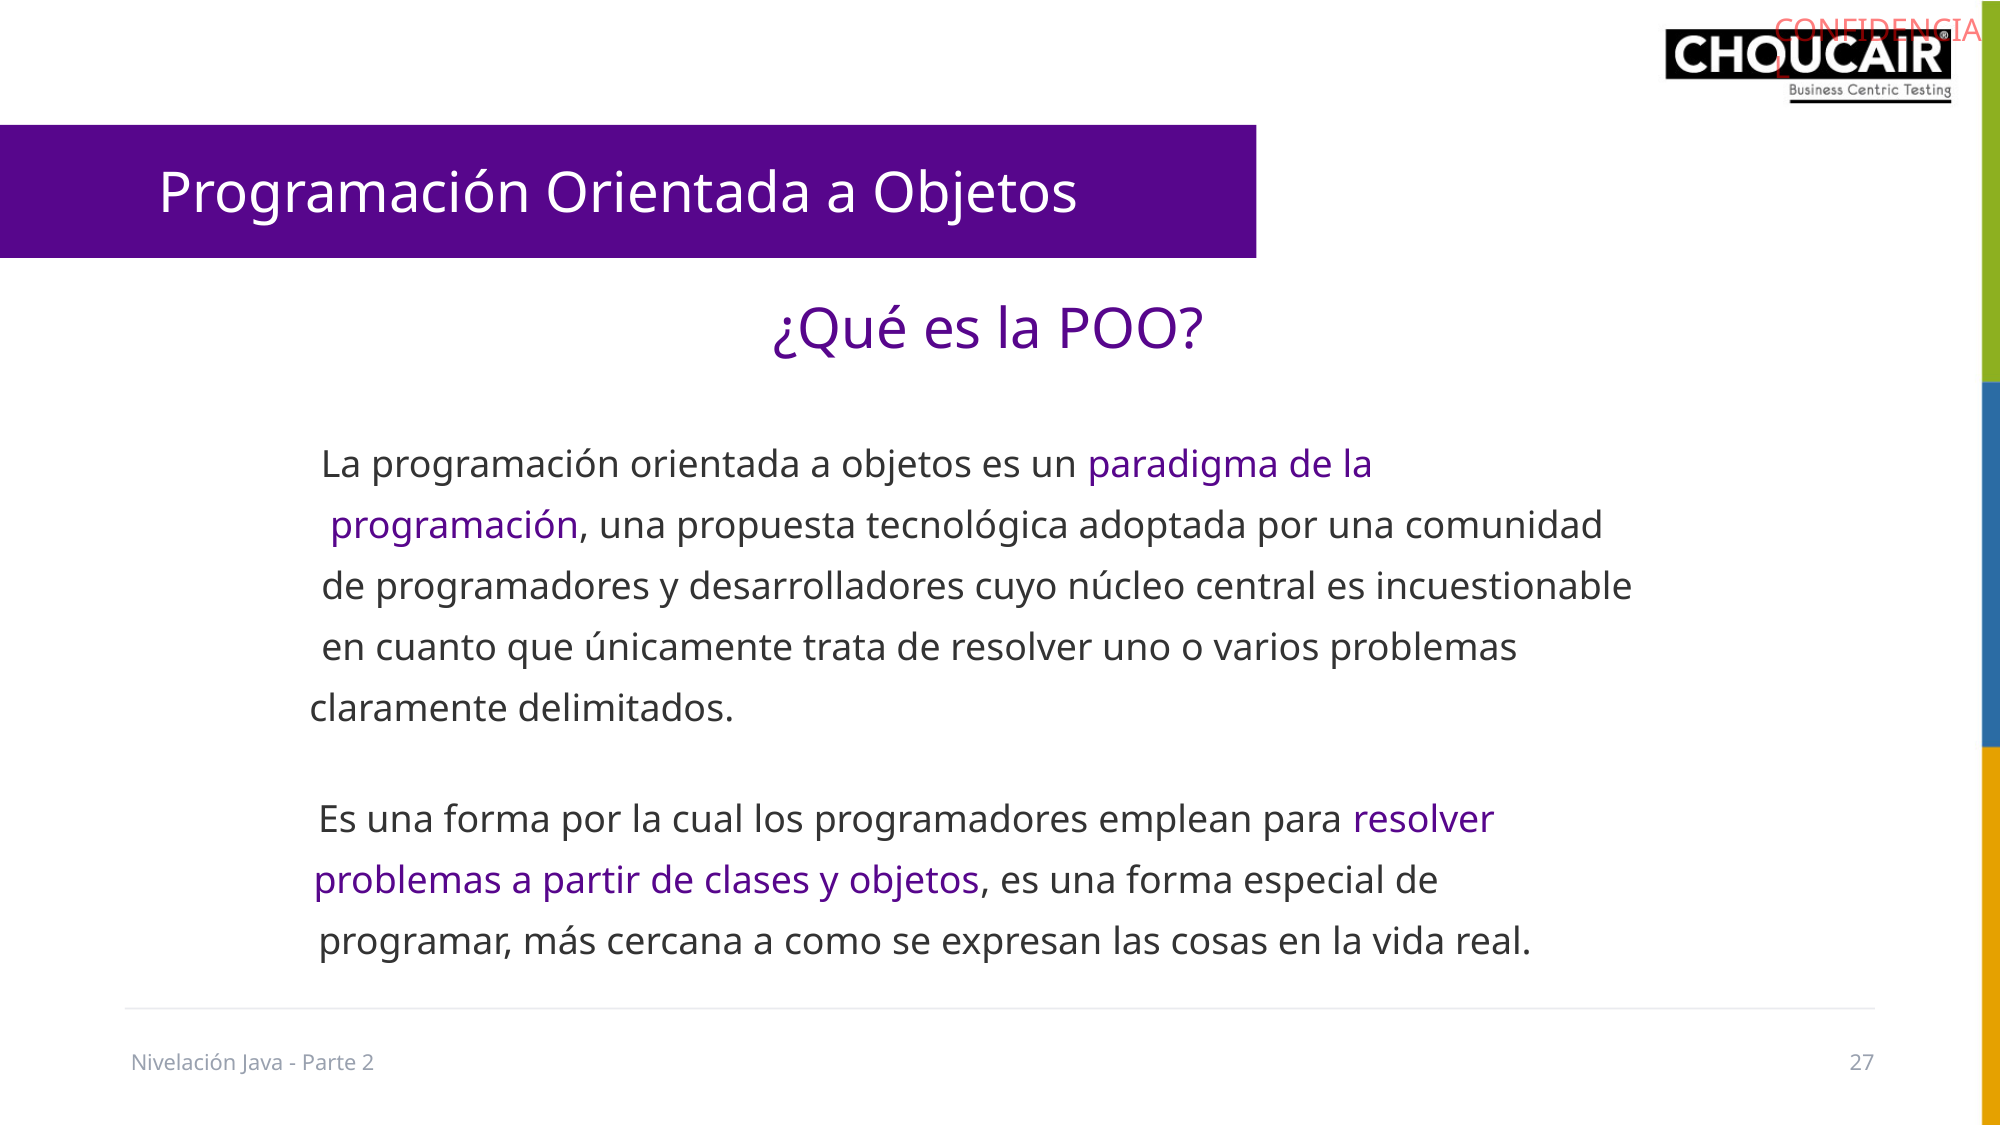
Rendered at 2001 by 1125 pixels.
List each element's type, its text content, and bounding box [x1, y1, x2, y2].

picture [0, 0, 2000, 1125]
text_box programar, más cercana a como se expresan las cosas en la vida real. [318, 916, 1534, 962]
text_box Es una forma por la cual los programadores emplean para resolver [318, 794, 1496, 840]
text_box ¿Qué es la POO? [773, 292, 1204, 361]
text_box 27 [1849, 1049, 1875, 1076]
text_box La programación orientada a objetos es un paradigma de la [320, 440, 1374, 486]
text_box problemas a partir de clases y objetos, es una forma especial de [313, 855, 1440, 901]
text_box programación, una propuesta tecnológica adoptada por una comunidad [330, 501, 1605, 547]
text_box Nivelación Java - Parte 2 [130, 1049, 376, 1076]
text_box de programadores y desarrolladores cuyo núcleo central es incuestionable [321, 562, 1635, 608]
text_box claramente delimitados. [309, 683, 735, 730]
text_box [0, 124, 1257, 258]
text_box Programación Orientada a Objetos [158, 156, 1079, 225]
text_box en cuanto que únicamente trata de resolver uno o varios problemas [321, 623, 1520, 669]
